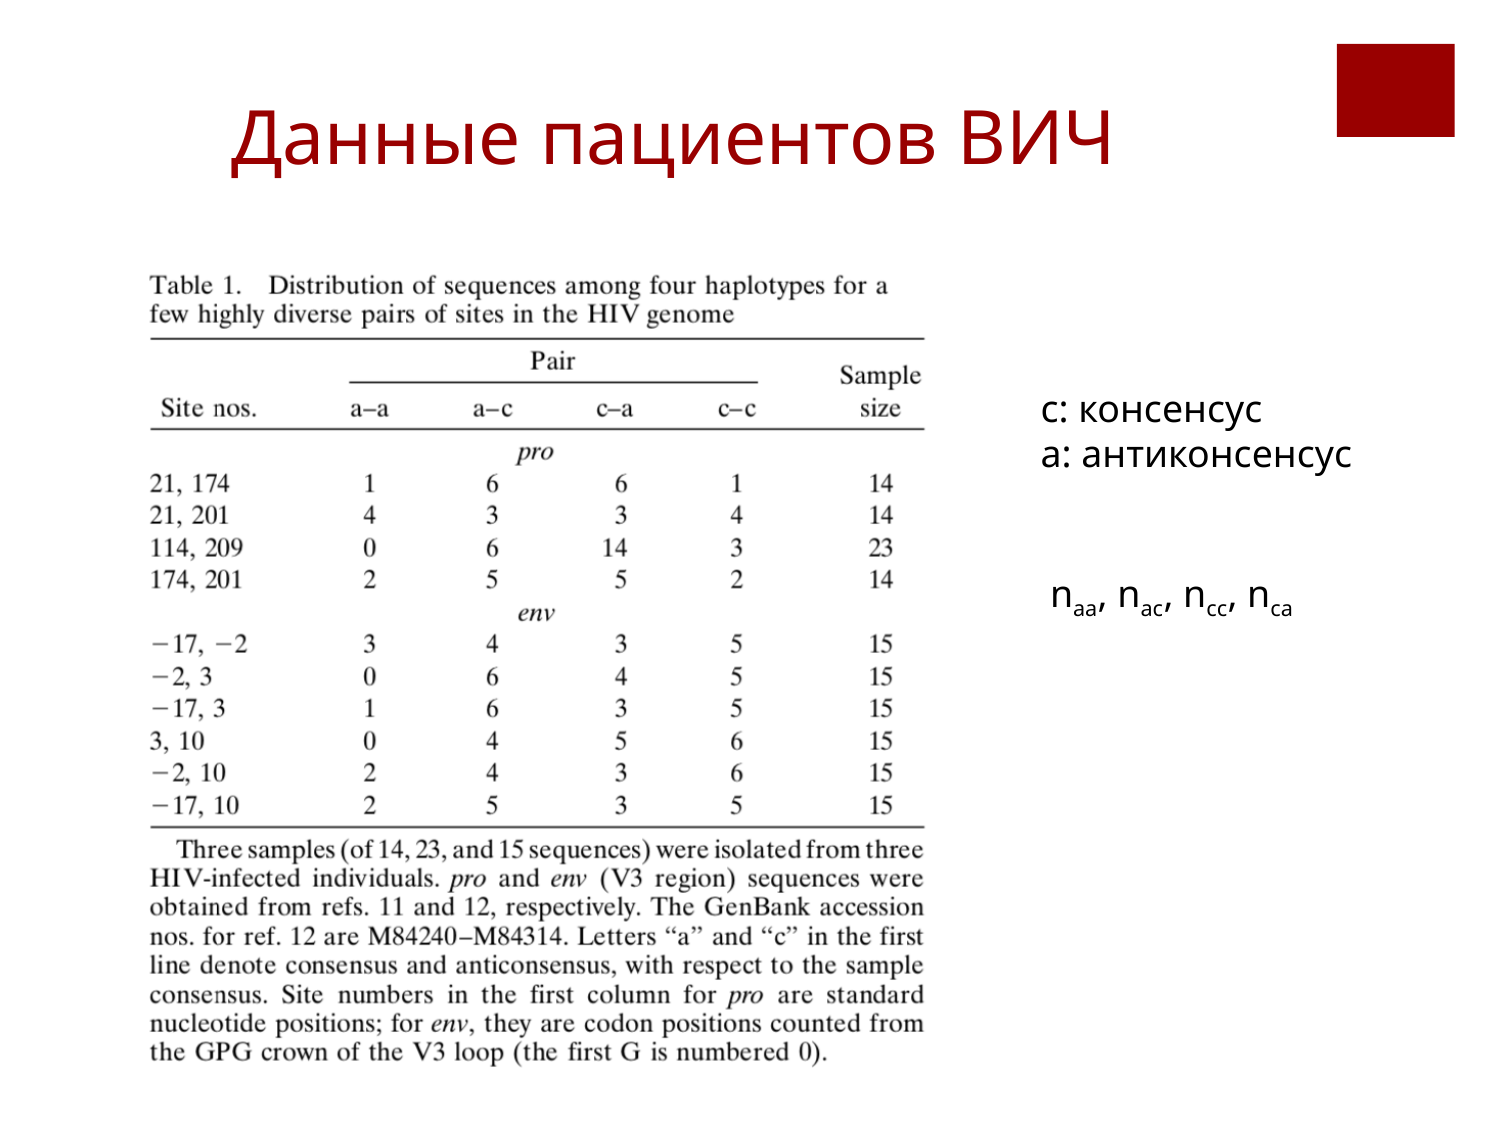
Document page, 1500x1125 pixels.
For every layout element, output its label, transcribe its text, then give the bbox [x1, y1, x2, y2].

title Данные пациентов ВИЧ [216, 0, 1284, 188]
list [131, 243, 951, 1078]
text_box naa, nac, ncc, nca [1035, 562, 1309, 629]
text_box c: консенсус a: антиконсенсус [1025, 377, 1368, 483]
